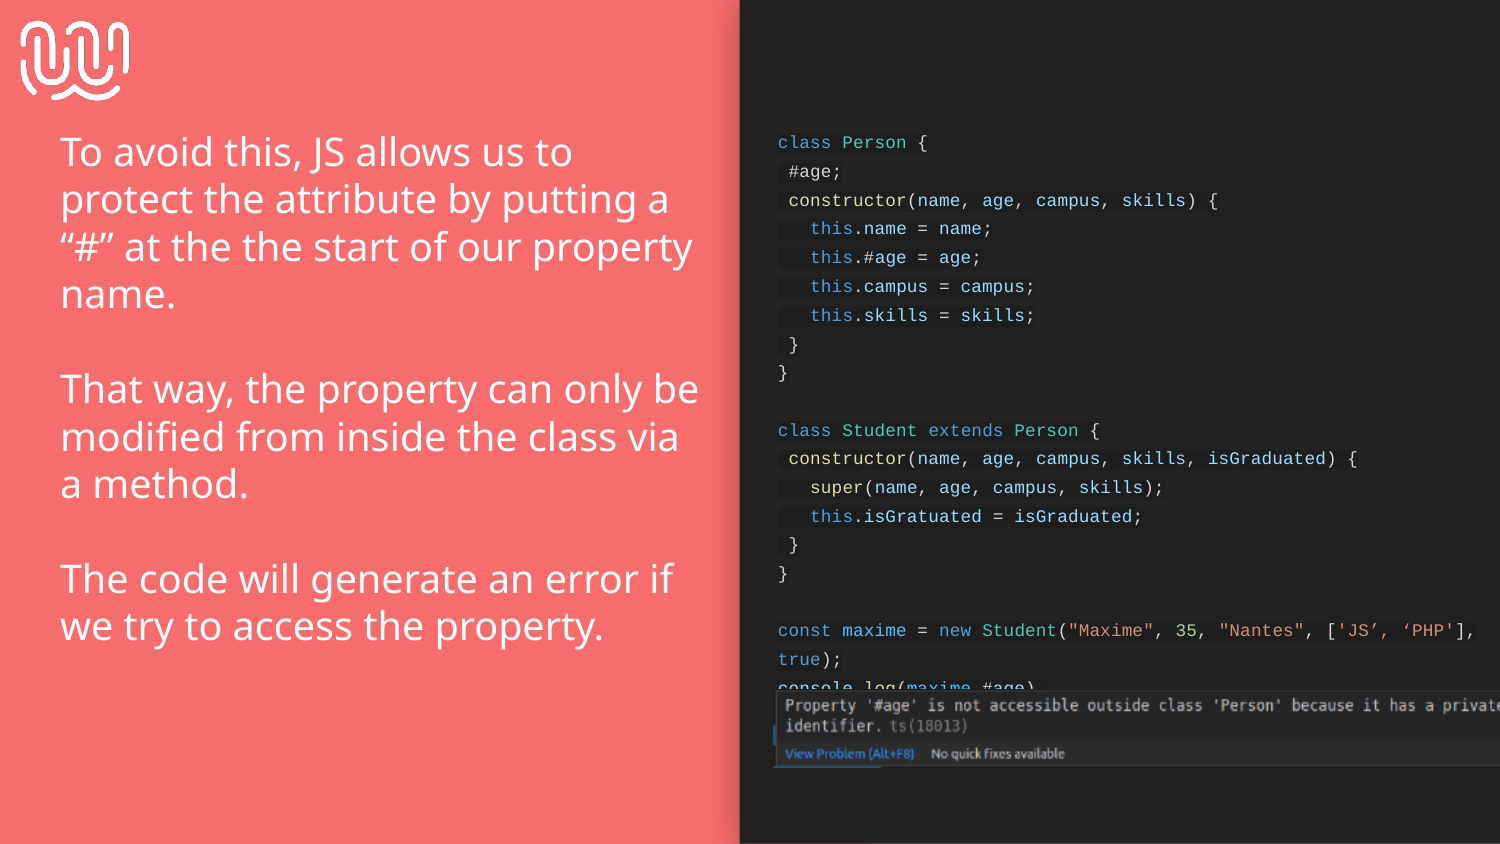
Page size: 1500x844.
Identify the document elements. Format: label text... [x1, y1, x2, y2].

picture [773, 689, 1500, 768]
text_box class Person { #age; constructor(name, age, campus, skills) { this.name = name; this.#age = age; this.campus = campus; this.skills = skills; } } class Student extends Person { constructor(name, age, campus, skills, isGraduated) { super(name, age, campus, skills); this.isGratuated = isGraduated; } } const maxime = new Student("Maxime", 35, "Nantes", ['JS’, ‘PHP'], true); console.log(maxime.#age) [739, 0, 1500, 844]
text_box To avoid this, JS allows us to protect the attribute by putting a “#” at the the start of our property name. That way, the property can only be modified from inside the class via a method. The code will generate an error if we try to access the property. [60, 126, 701, 649]
picture [20, 20, 134, 101]
